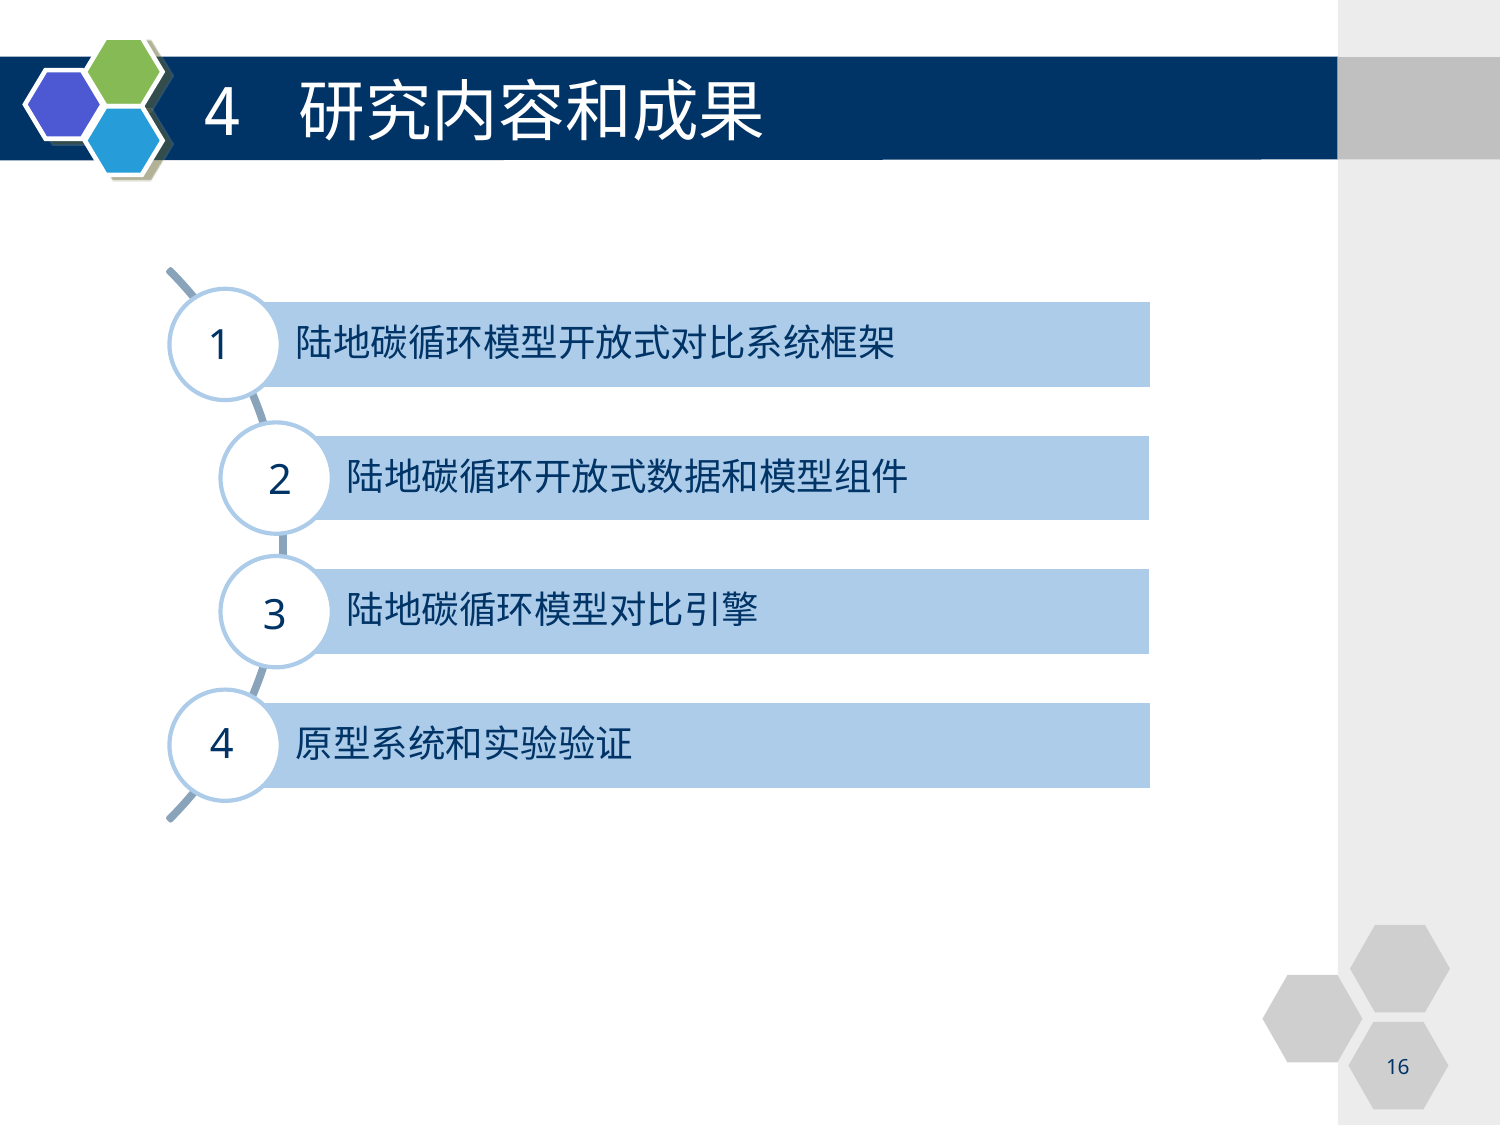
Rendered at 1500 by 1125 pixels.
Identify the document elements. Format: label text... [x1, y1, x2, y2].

text_box 4 研究内容和成果 [187, 62, 1300, 155]
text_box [159, 255, 1160, 835]
slide_number 16 [1360, 1045, 1436, 1084]
